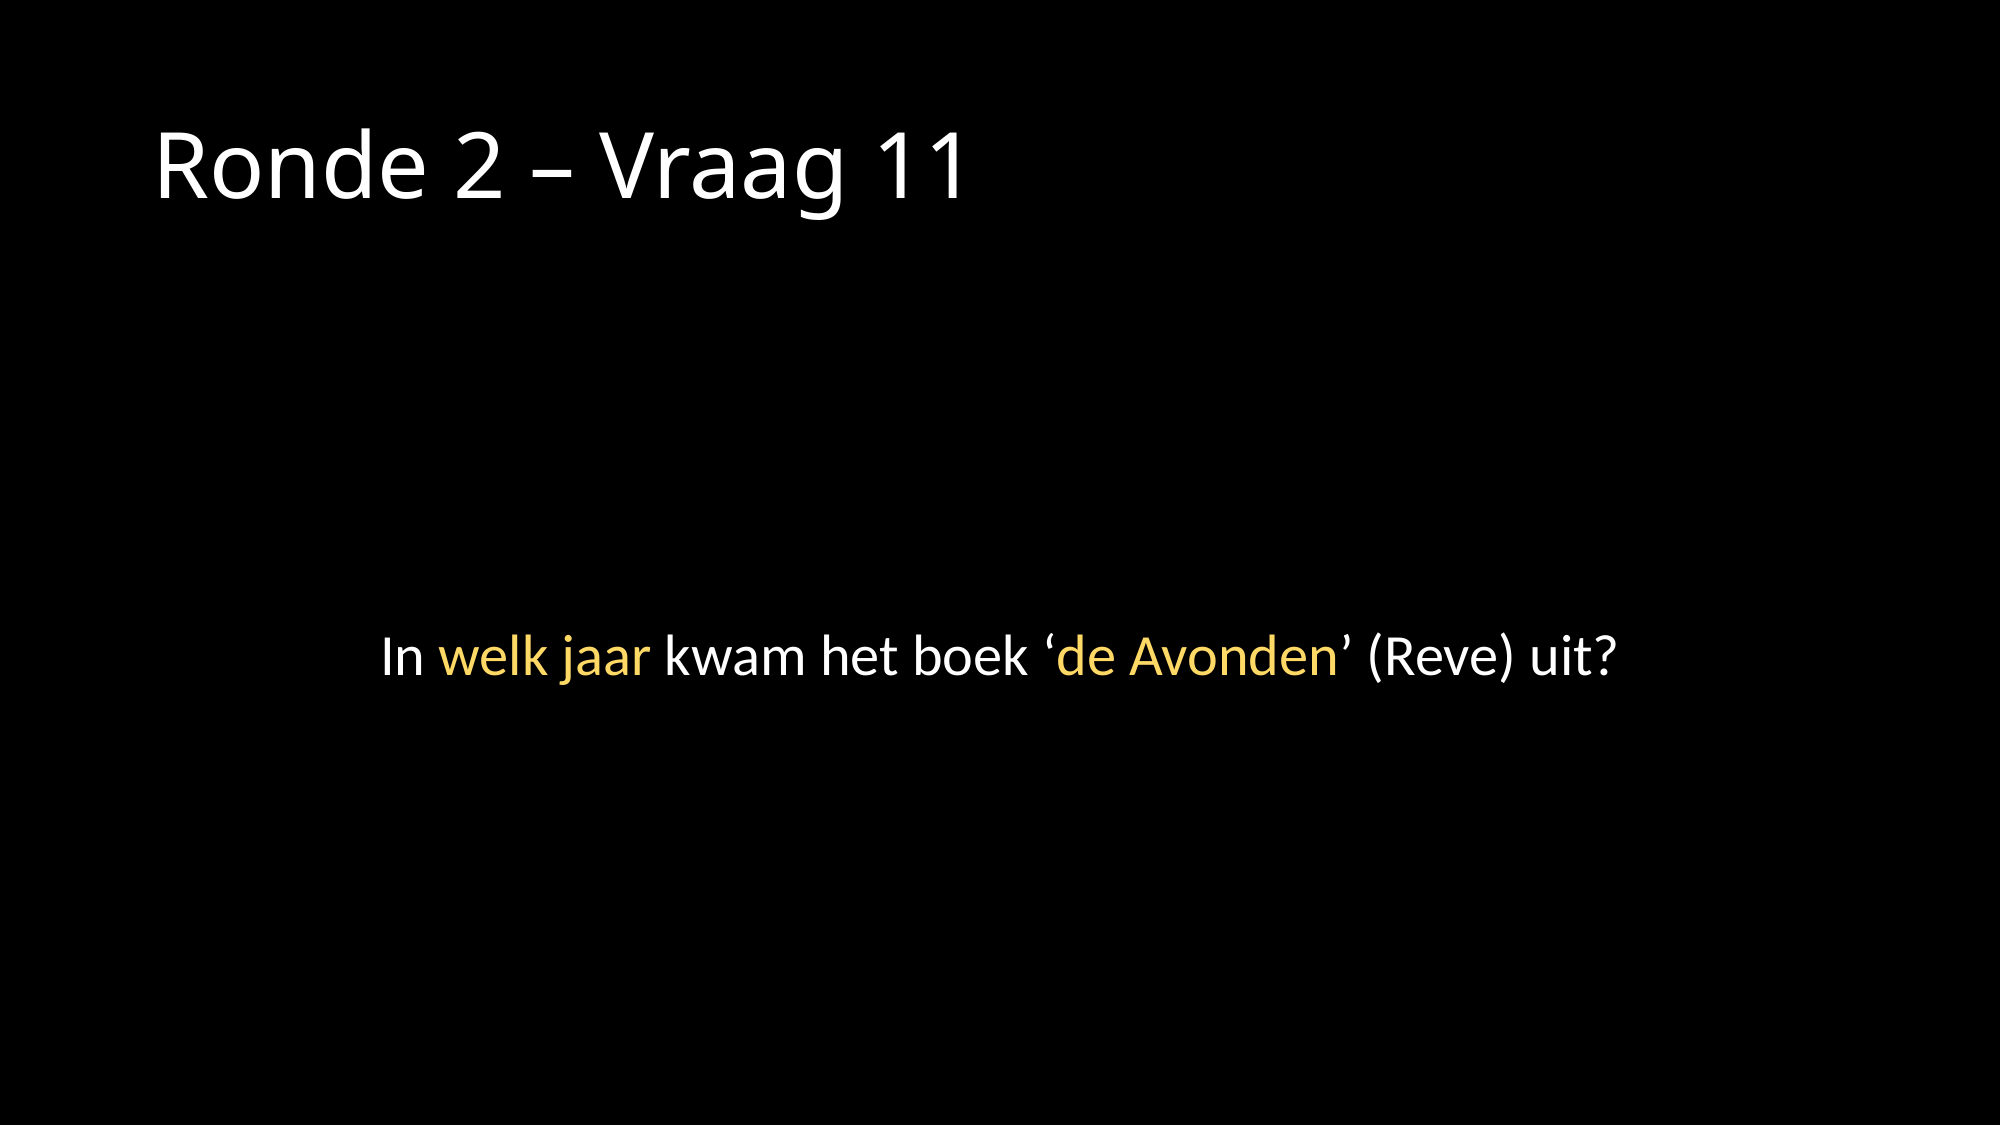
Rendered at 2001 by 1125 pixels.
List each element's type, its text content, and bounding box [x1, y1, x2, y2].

list In welk jaar kwam het boek ‘de Avonden’ (Reve) uit? [137, 299, 1863, 1014]
title Ronde 2 – Vraag 11 [137, 59, 1863, 278]
